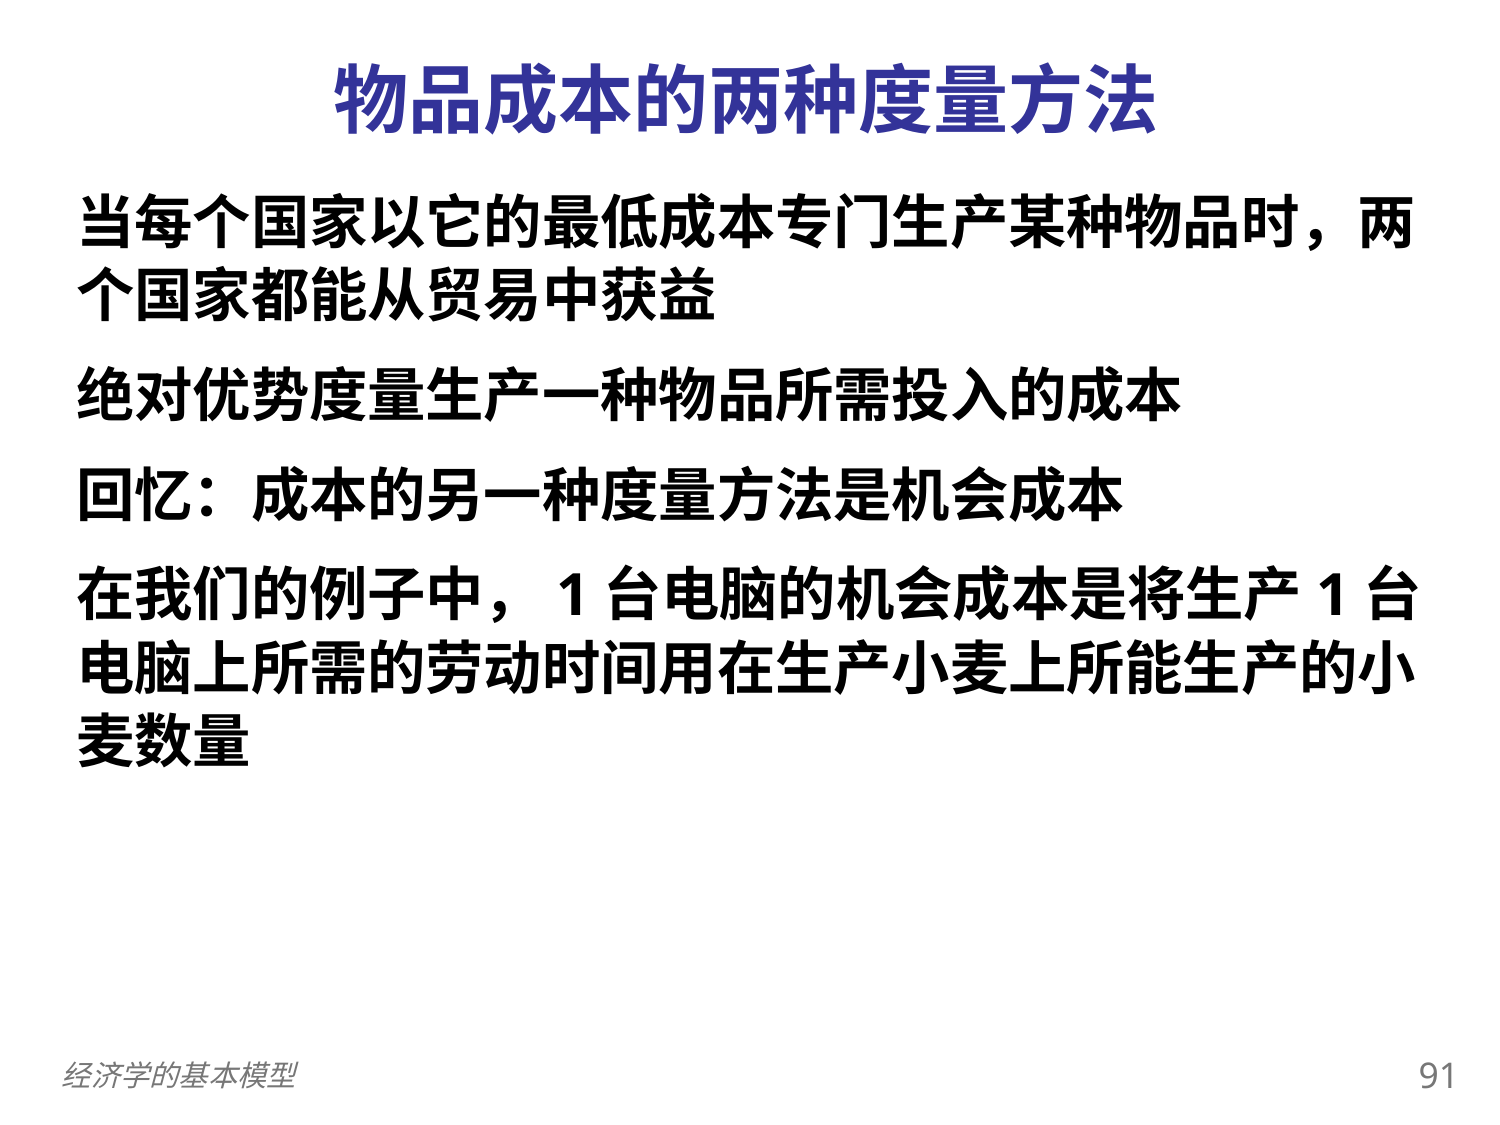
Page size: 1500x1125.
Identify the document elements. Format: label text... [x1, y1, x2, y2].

slide_number 90 [1361, 1045, 1475, 1107]
footer 经济学的基本模型 [46, 1048, 1251, 1110]
title 物品成本的两种度量方法 [56, 41, 1437, 154]
list 当每个国家以它的最低成本专门生产某种物品时，两个国家都能从贸易中获益 绝对优势度量生产一种物品所需投入的成本 回忆：成本的另一种度量方法是机会成本 在我们的例子中，1台电脑的机会成本是将生产1台电脑上所需的劳动时间用在生产小麦上所能生产的小麦数量 [60, 173, 1445, 1057]
